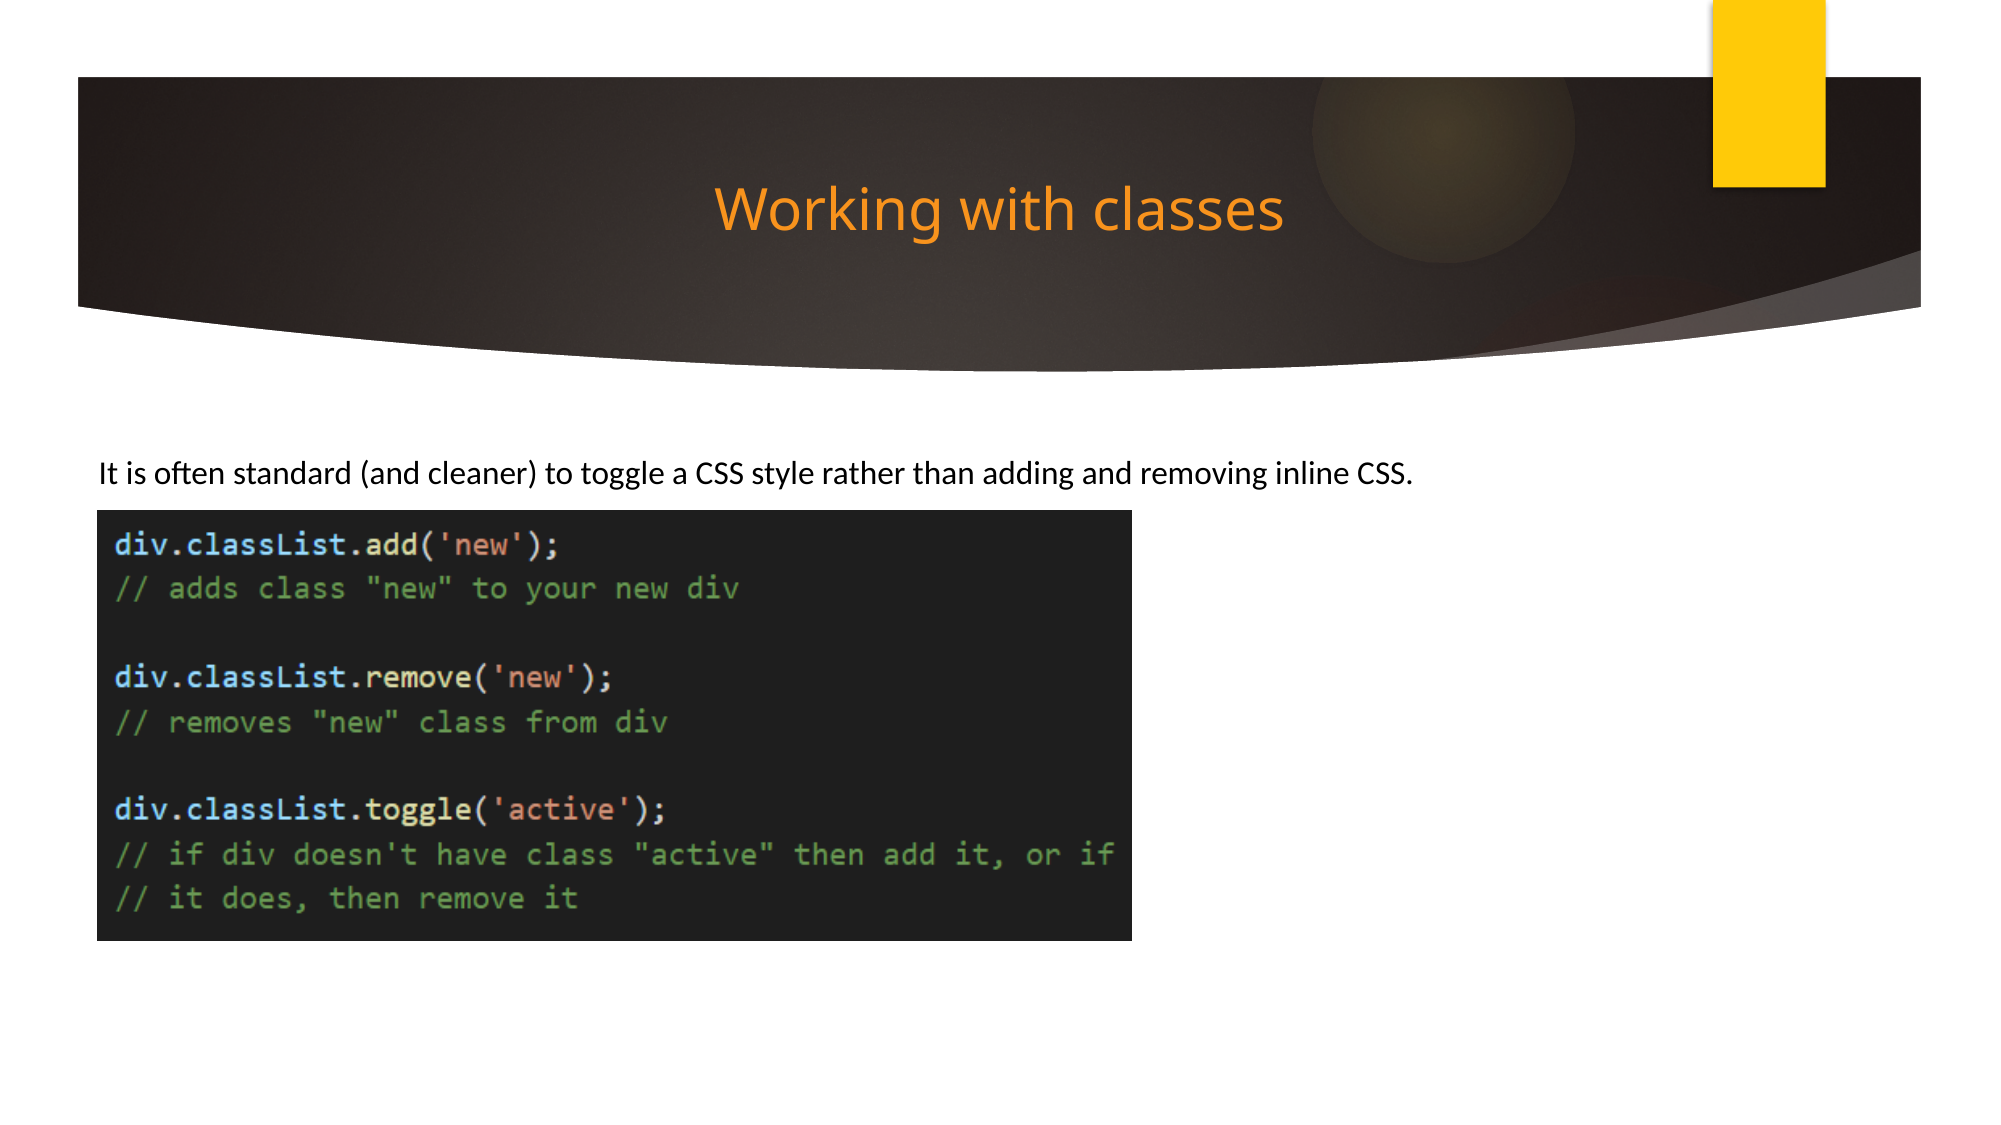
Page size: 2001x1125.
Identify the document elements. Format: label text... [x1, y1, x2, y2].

picture [96, 510, 1132, 941]
text_box It is often standard (and cleaner) to toggle a CSS style rather than adding and removing inline CSS. [83, 443, 1916, 499]
title Working with classes [314, 167, 1686, 250]
